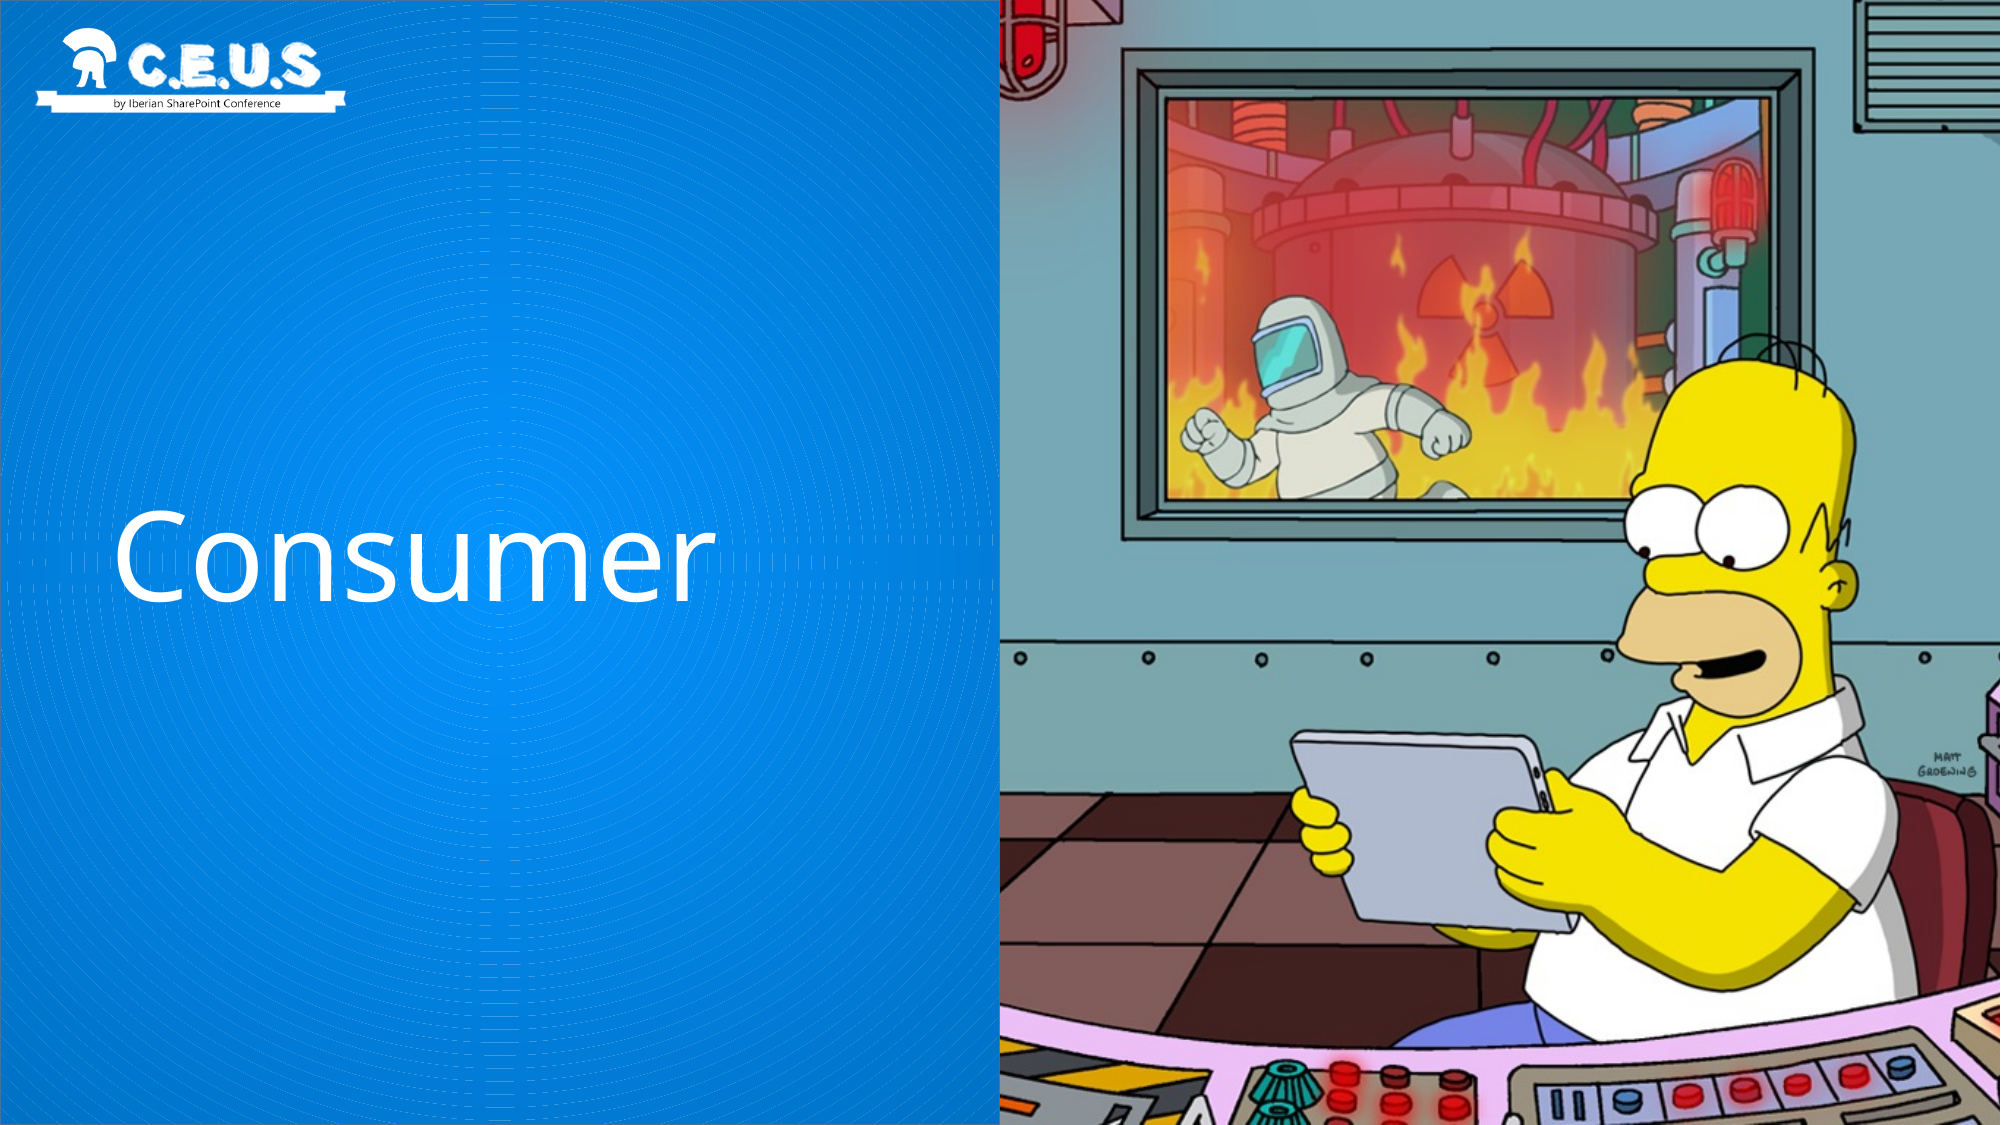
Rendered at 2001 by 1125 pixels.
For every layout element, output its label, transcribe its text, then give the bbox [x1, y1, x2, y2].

picture [999, 0, 2000, 1125]
title Consumer [94, 142, 905, 979]
picture [25, 16, 353, 126]
